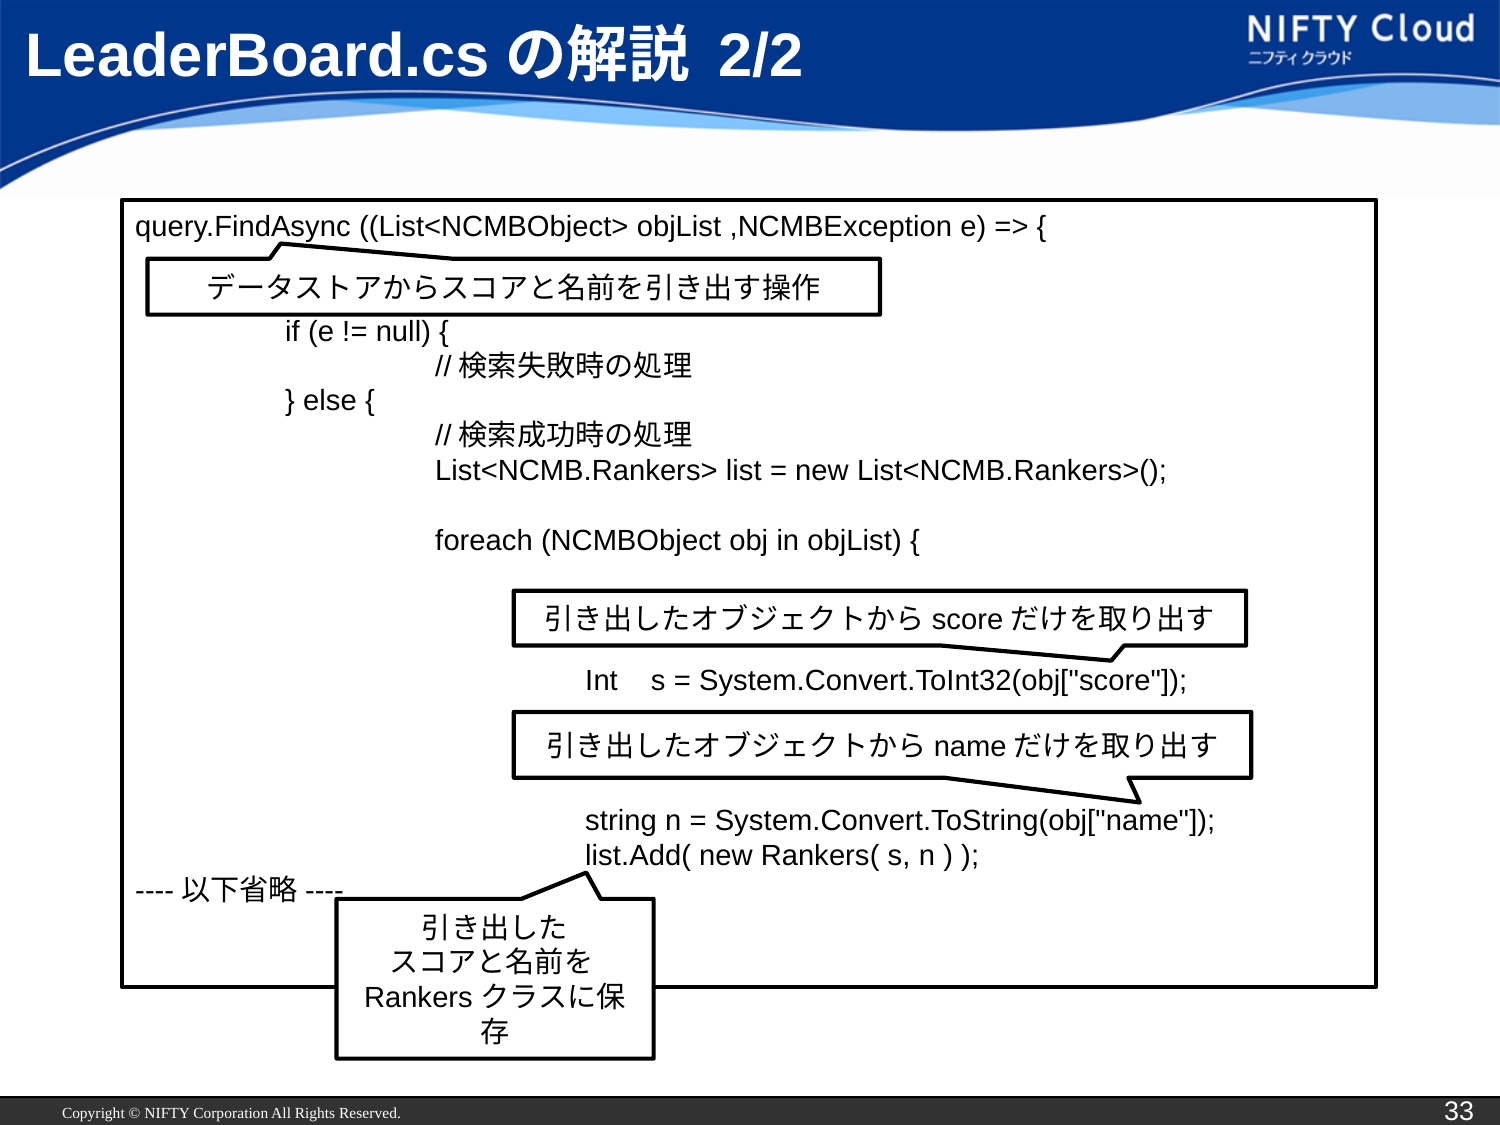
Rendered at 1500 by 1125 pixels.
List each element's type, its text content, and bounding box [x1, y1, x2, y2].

picture [0, 0, 1500, 195]
text_box 引き出したオブジェクトからscoreだけを取り出す [511, 588, 1249, 663]
text_box 引き出したオブジェクトからnameだけを取り出す [511, 709, 1254, 805]
title LeaderBoard.csの解説 2/2 [10, 7, 1361, 112]
text_box 引き出した スコアと名前をRankersクラスに保存 [334, 870, 656, 1061]
text_box データストアからスコアと名前を引き出す操作 [145, 241, 883, 317]
text_box [120, 198, 1378, 989]
text_box query.FindAsync ((List<NCMBObject> objList ,NCMBException e) => { if (e != null) { //検索失敗時の処理 } else { //検索成功時の処理 List<NCMB.Rankers> list = new List<NCMB.Rankers>(); foreach (NCMBObject obj in objList) { Int s = System.Convert.ToInt32(obj["score"]); string n = System.Convert.ToString(obj["name"]); list.Add( new Rankers( s, n ) ); ----以下省略---- [120, 199, 1376, 914]
